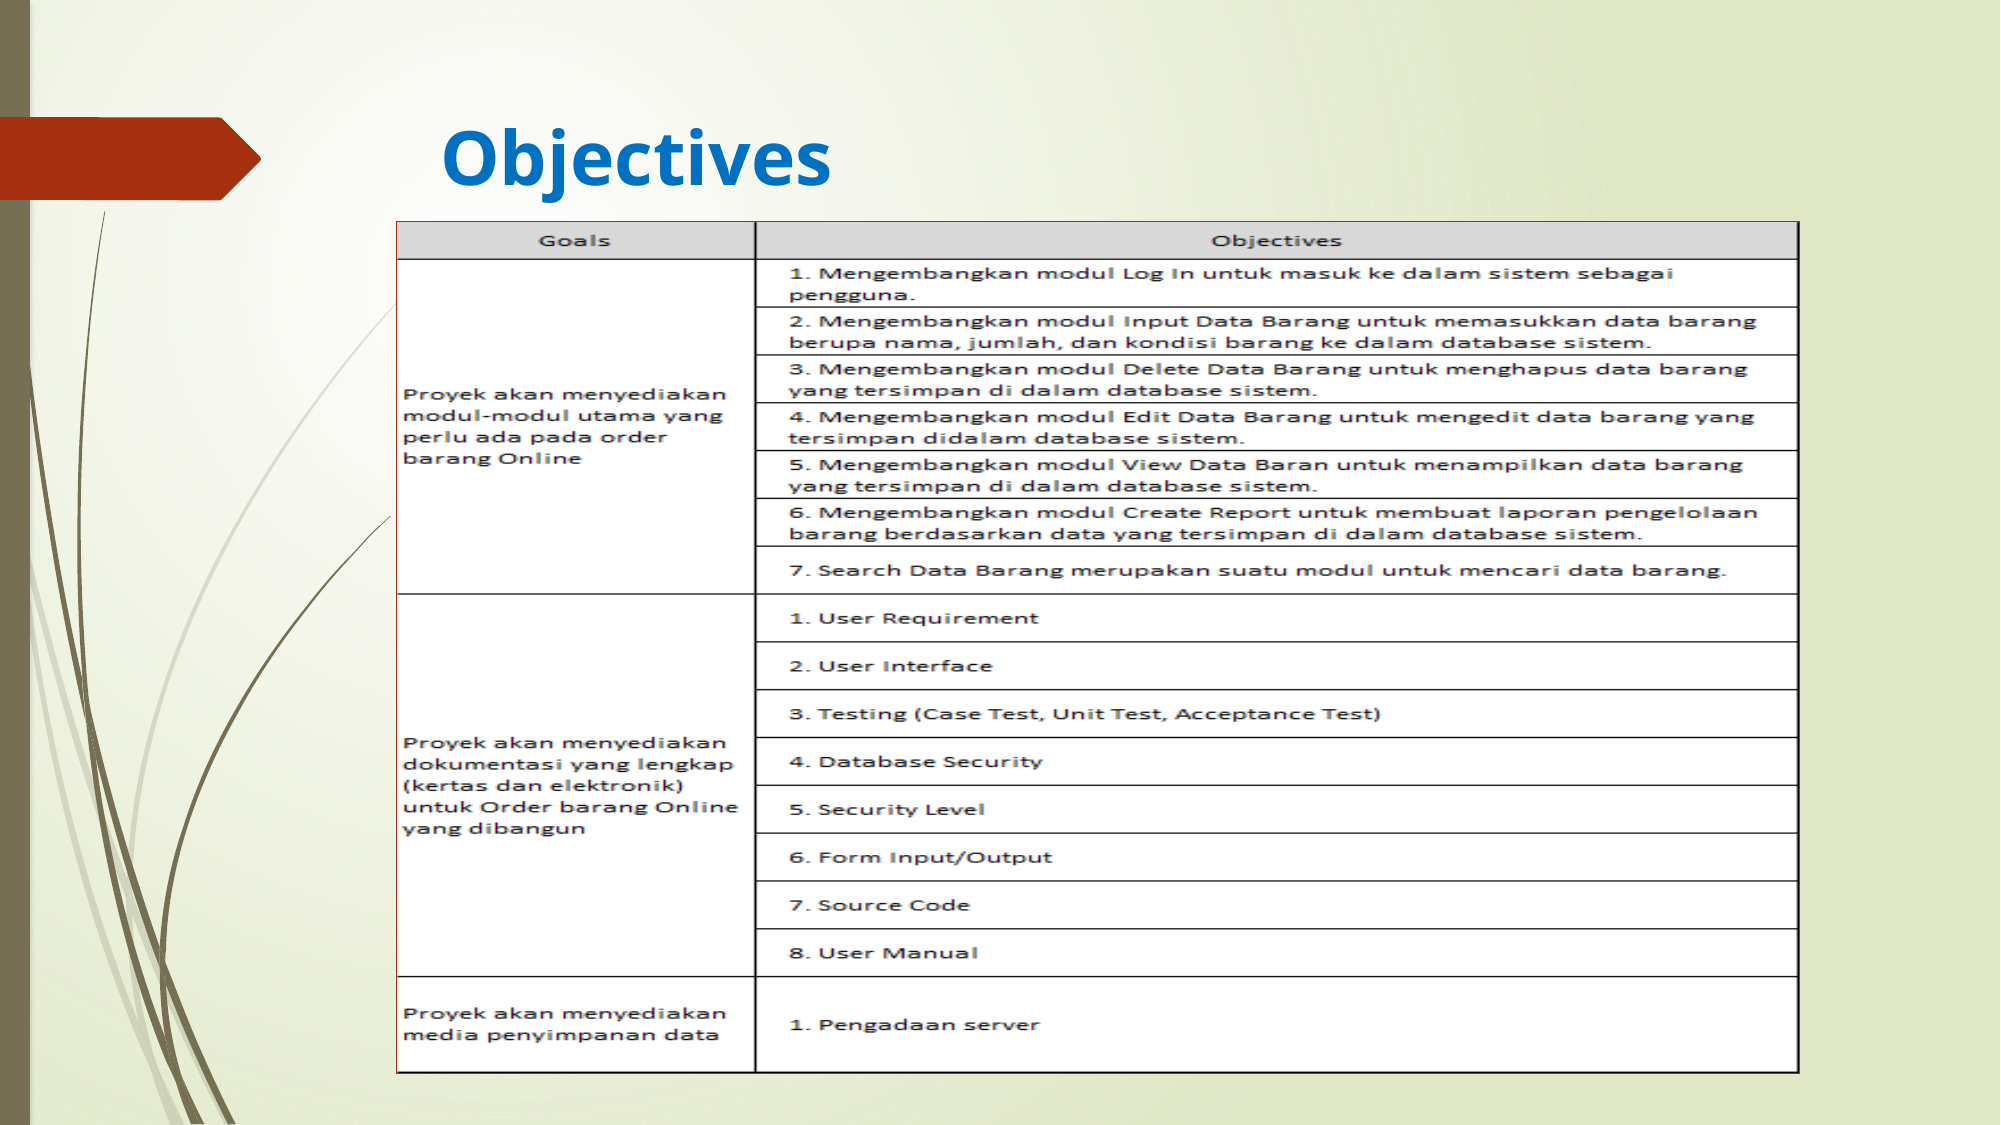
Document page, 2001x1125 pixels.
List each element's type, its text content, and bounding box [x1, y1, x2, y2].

title Objectives [425, 102, 1888, 222]
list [395, 220, 1801, 1074]
